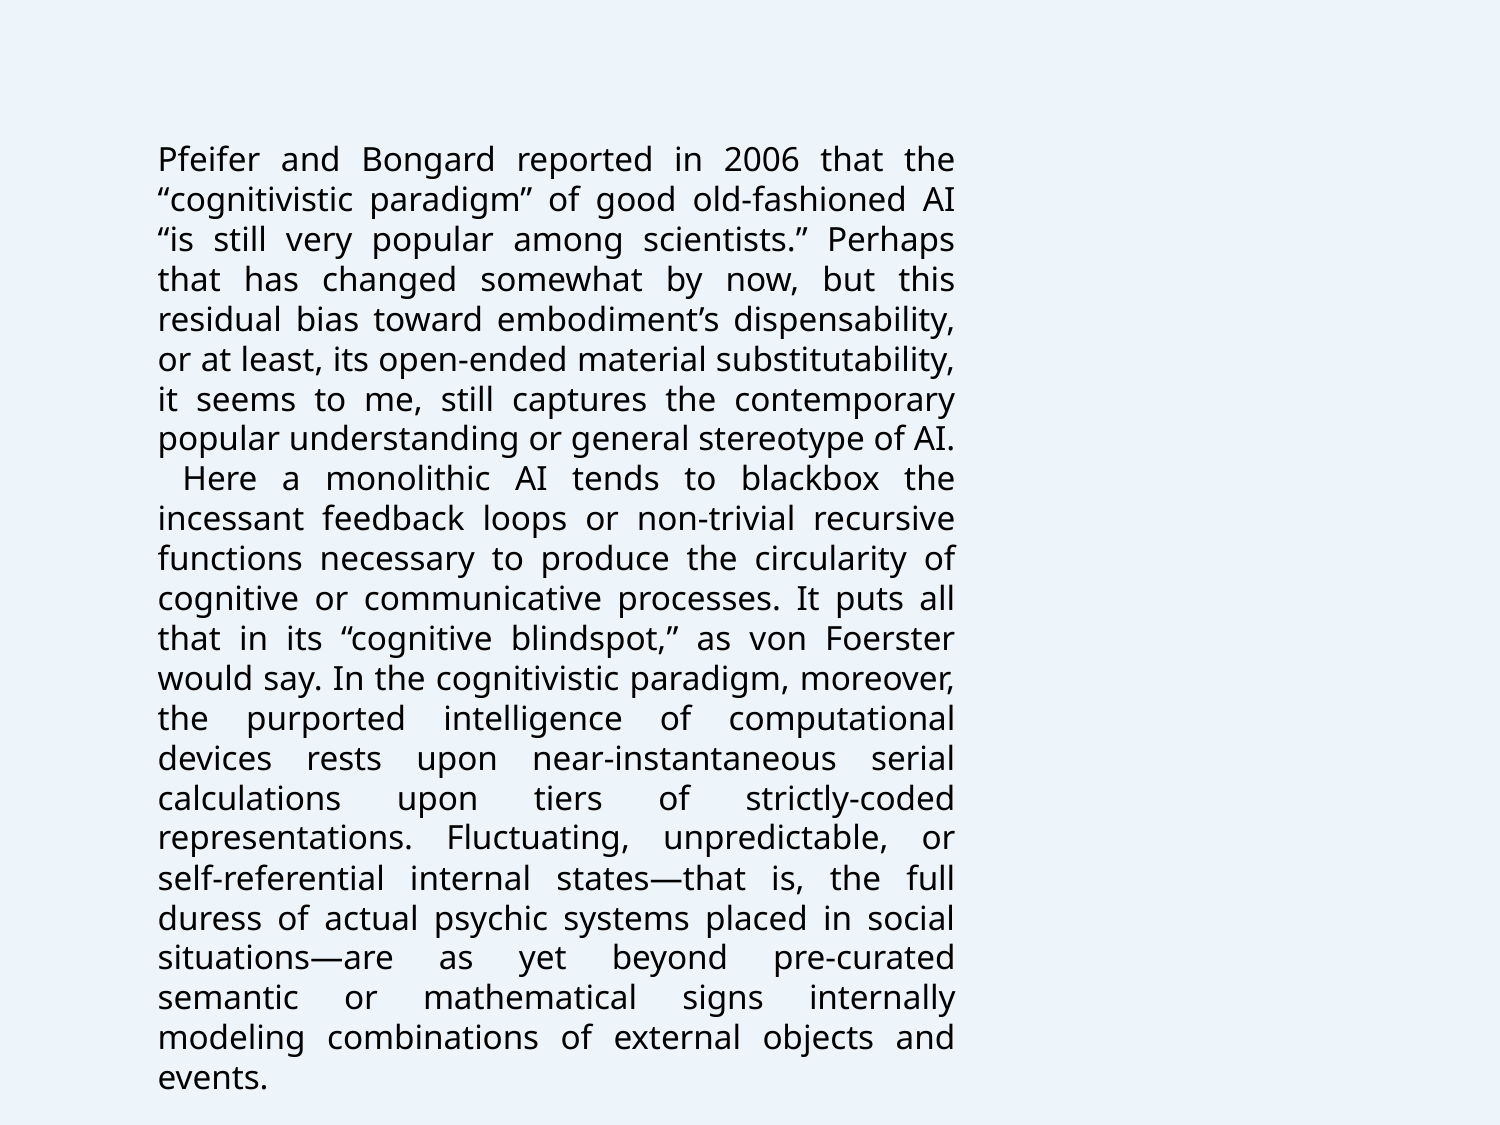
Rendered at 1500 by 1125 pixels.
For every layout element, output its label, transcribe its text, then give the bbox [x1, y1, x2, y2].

text_box Pfeifer and Bongard reported in 2006 that the “cognitivistic paradigm” of good old-fashioned AI “is still very popular among scientists.” Perhaps that has changed somewhat by now, but this residual bias toward embodiment’s dispensability, or at least, its open-ended material substitutability, it seems to me, still captures the contemporary popular understanding or general stereotype of AI. Here a monolithic AI tends to blackbox the incessant feedback loops or non-trivial recursive functions necessary to produce the circularity of cognitive or communicative processes. It puts all that in its “cognitive blindspot,” as von Foerster would say. In the cognitivistic paradigm, moreover, the purported intelligence of computational devices rests upon near-instantaneous serial calculations upon tiers of strictly-coded representations. Fluctuating, unpredictable, or self-referential internal states—that is, the full duress of actual psychic systems placed in social situations—are as yet beyond pre-curated semantic or mathematical signs internally modeling combinations of external objects and events. [143, 130, 972, 1104]
